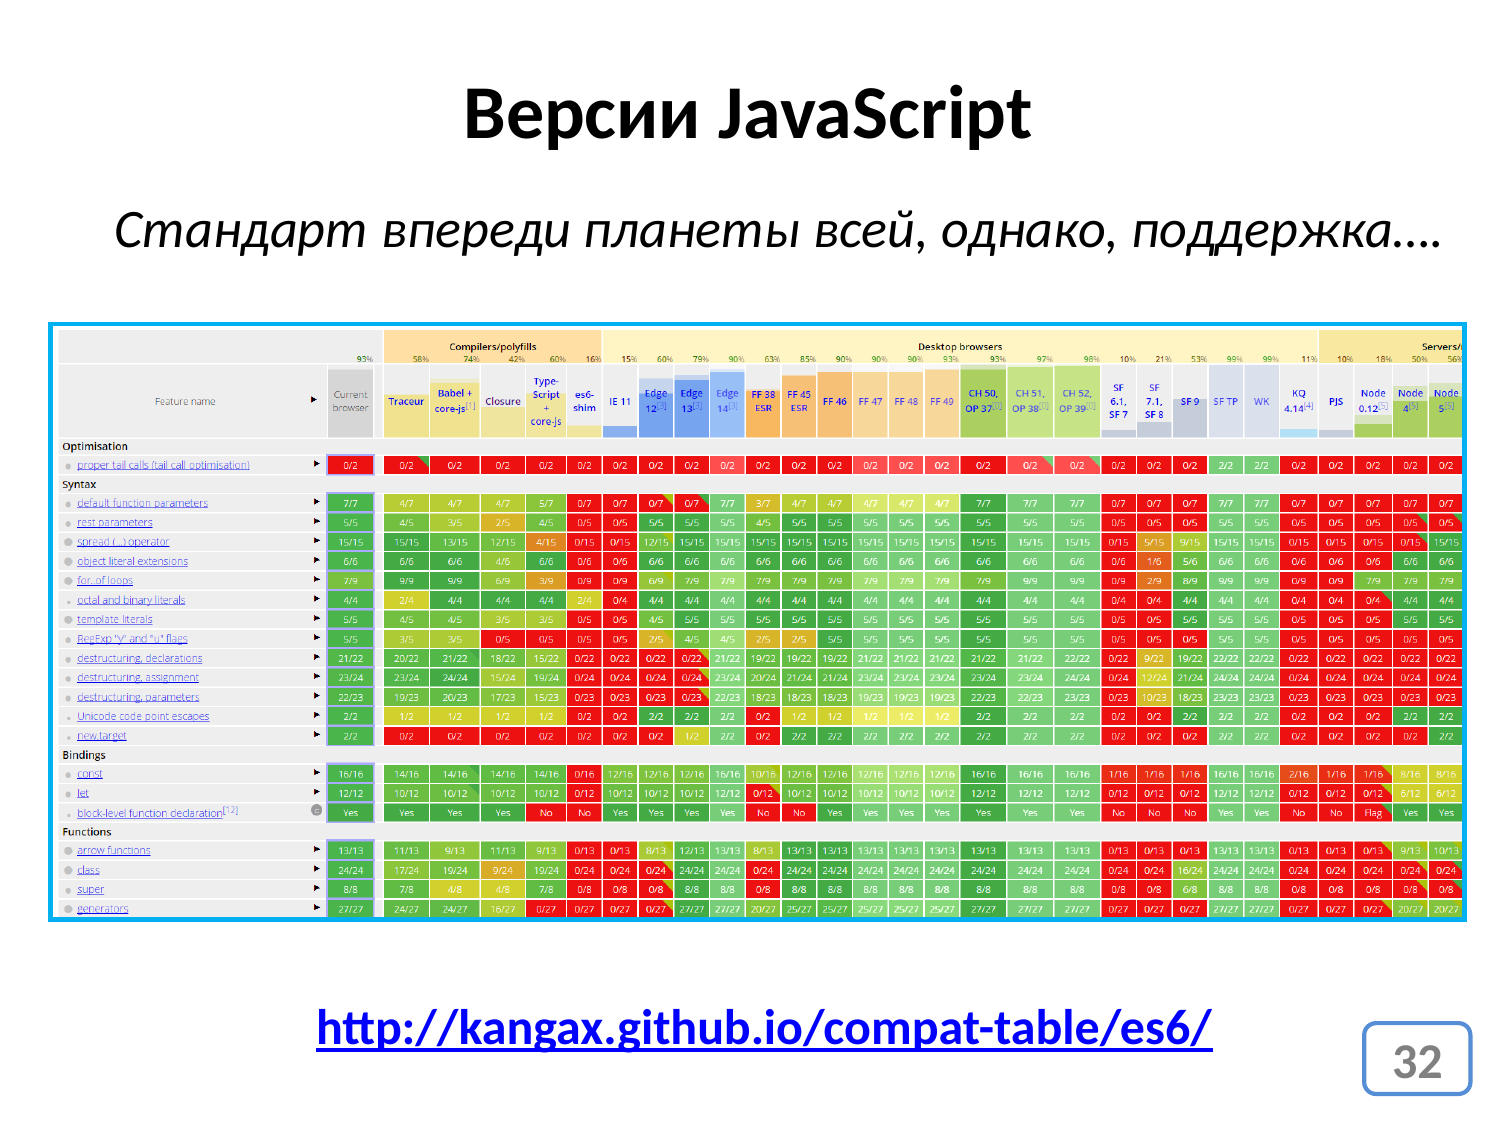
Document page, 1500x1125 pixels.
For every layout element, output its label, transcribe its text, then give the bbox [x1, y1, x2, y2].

picture [54, 327, 1461, 916]
text_box http://kangax.github.io/compat-table/es6/ [301, 987, 1228, 1063]
title Версии JavaScript [73, 54, 1424, 161]
text_box 32 [1362, 1021, 1473, 1097]
text_box Стандарт впереди планеты всей, однако, поддержка…. [99, 186, 1463, 267]
